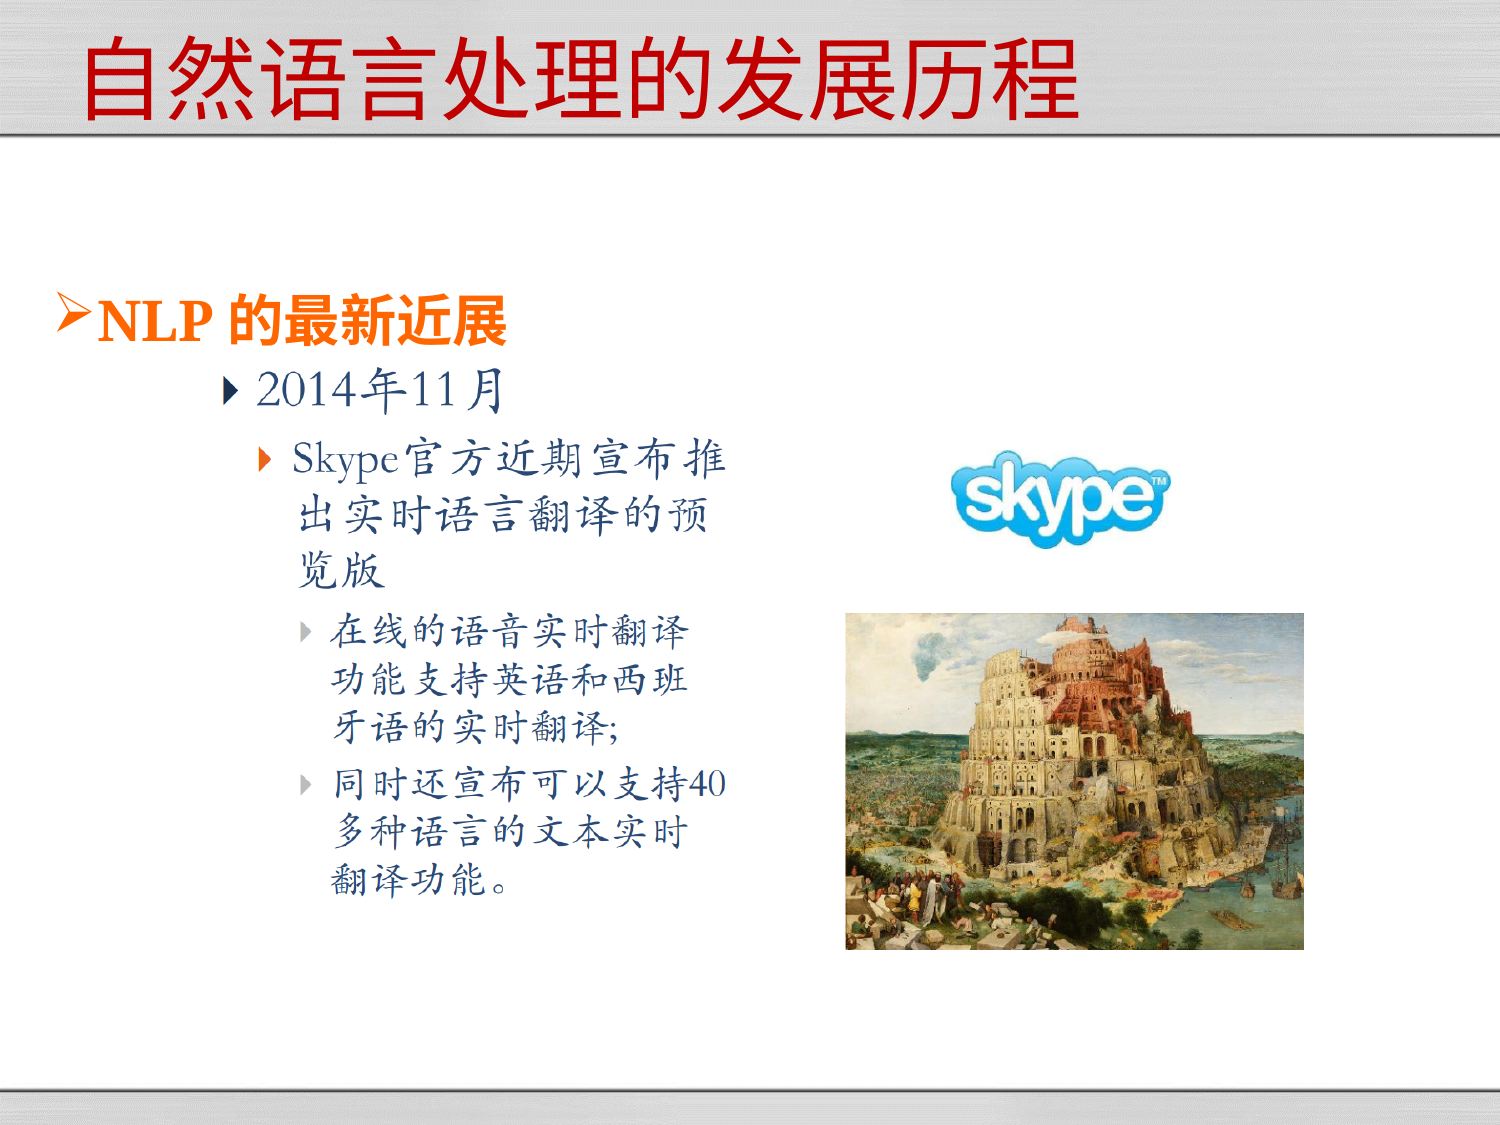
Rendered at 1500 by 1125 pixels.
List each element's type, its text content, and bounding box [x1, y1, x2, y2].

picture [0, 0, 1500, 1125]
text_box 自然语言处理的发展历程 [0, 14, 1141, 140]
text_box NLP的最新近展 [37, 277, 524, 361]
